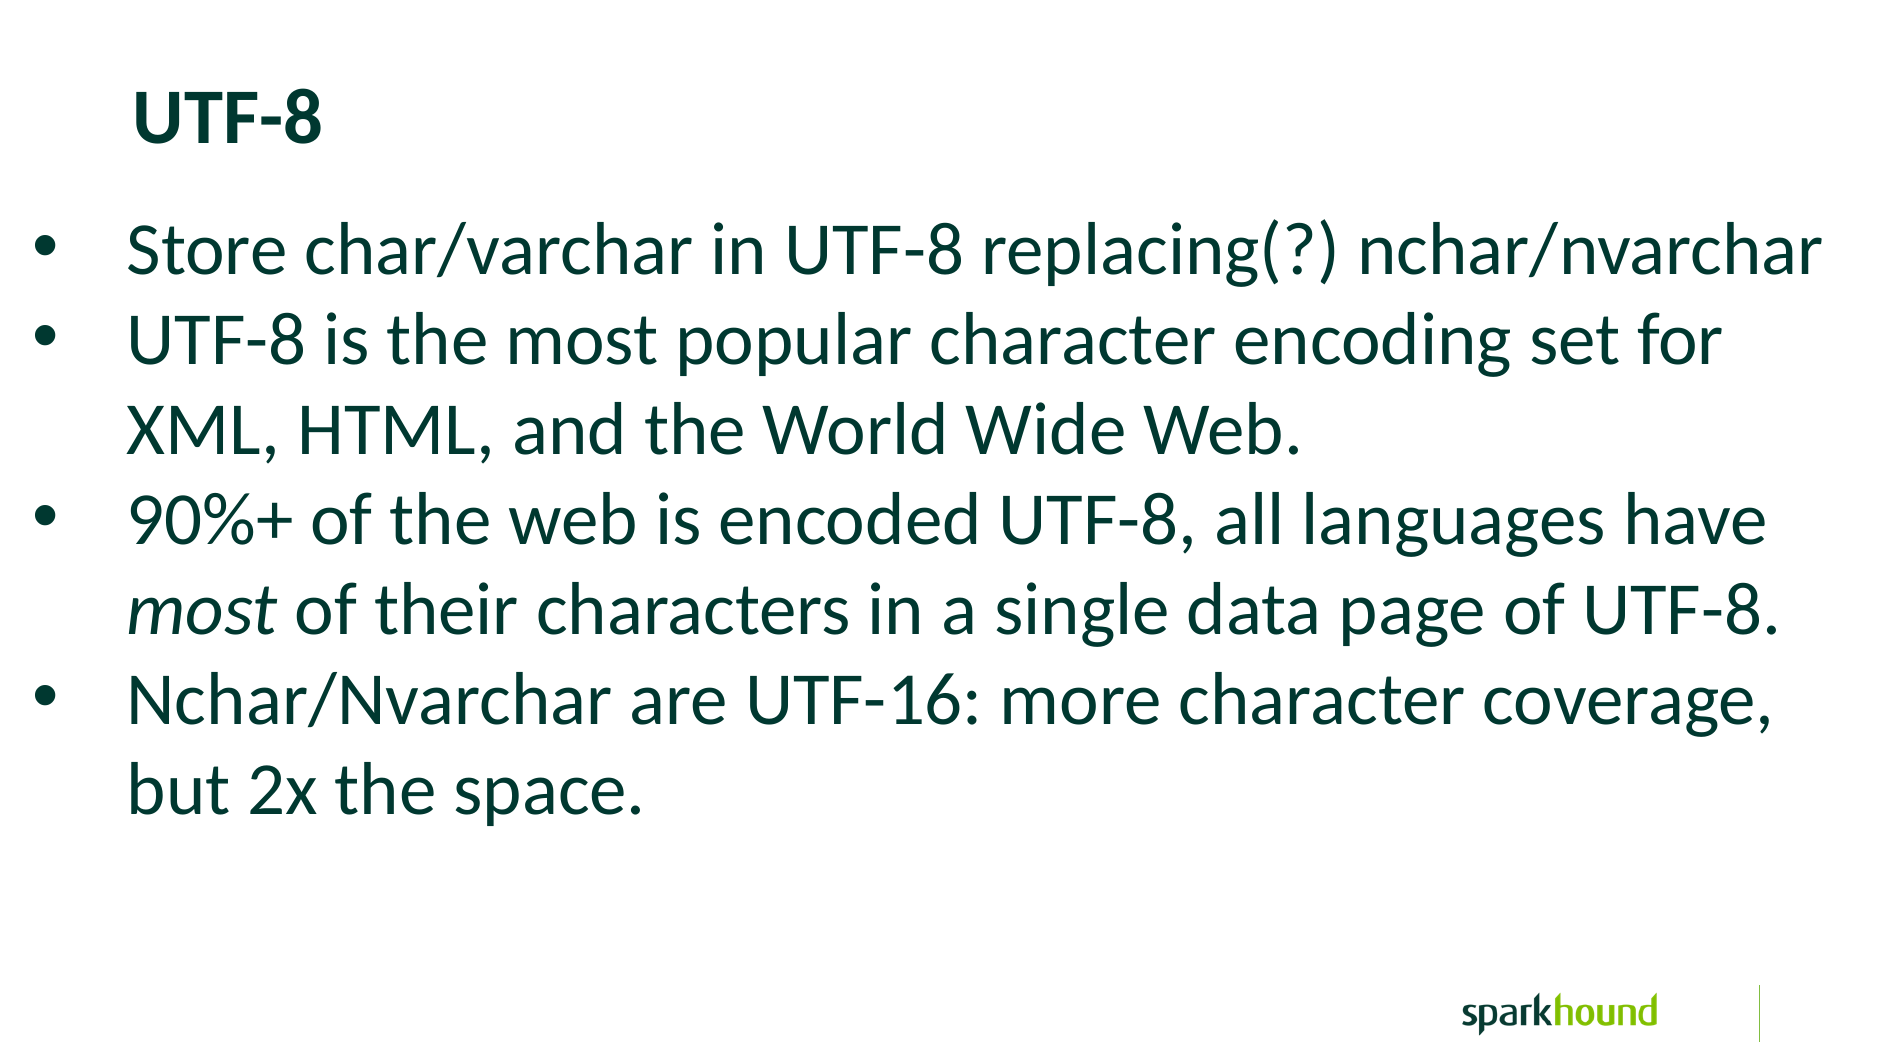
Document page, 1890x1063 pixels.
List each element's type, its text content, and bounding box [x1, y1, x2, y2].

title UTF-8 [117, 59, 1890, 178]
picture [1461, 991, 1658, 1036]
text_box Store char/varchar in UTF-8 replacing(?) nchar/nvarchar UTF-8 is the most popular character encoding set for XML, HTML, and the World Wide Web. 90%+ of the web is encoded UTF-8, all languages have most of their characters in a single data page of UTF-8. Nchar/Nvarchar are UTF-16: more character coverage, but 2x the space. [18, 192, 1844, 837]
